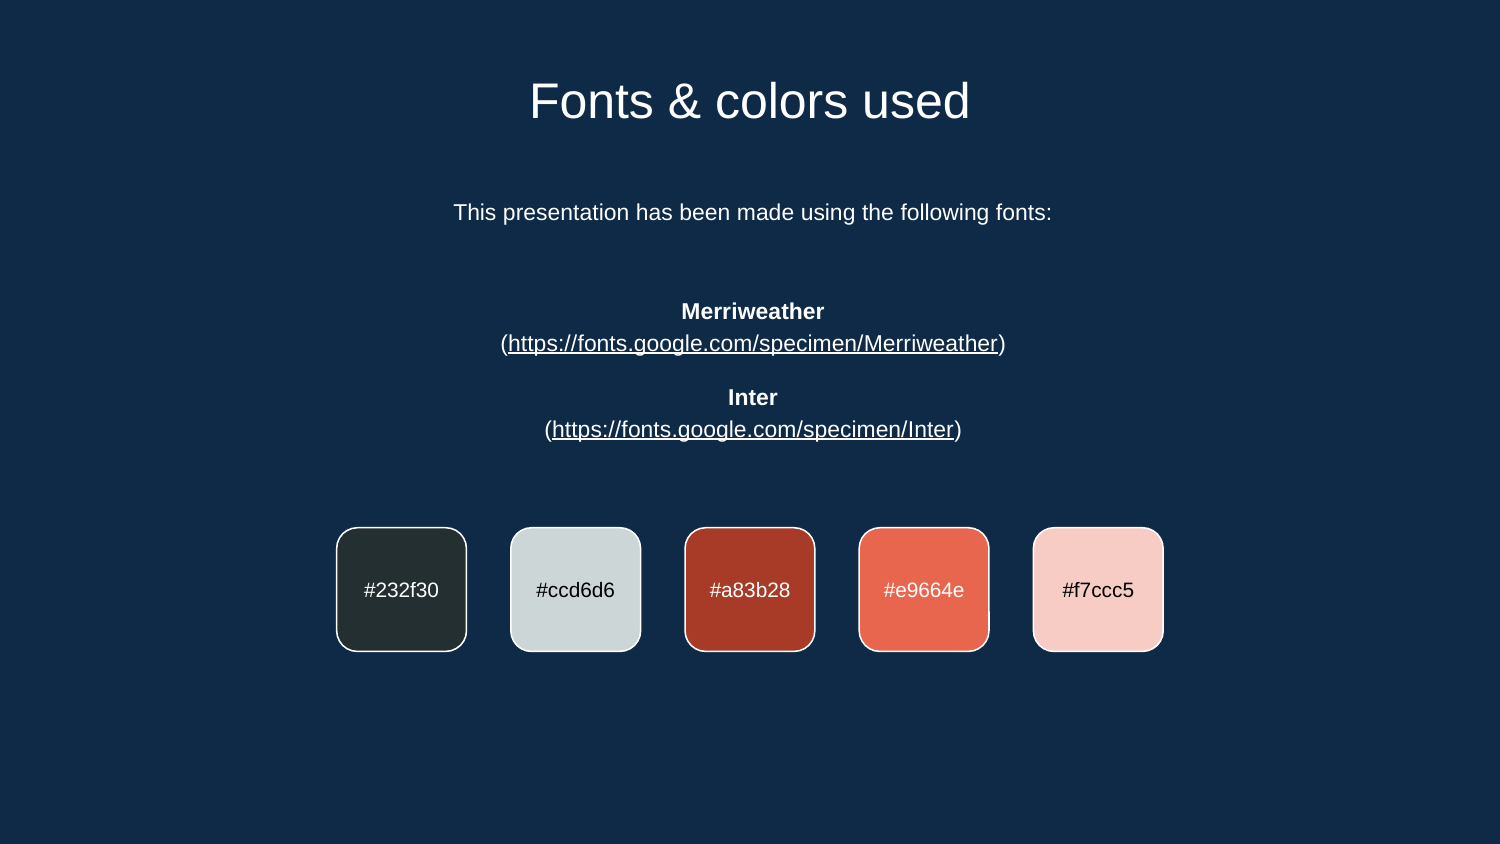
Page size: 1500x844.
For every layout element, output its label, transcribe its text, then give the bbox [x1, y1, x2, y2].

text_box This presentation has been made using the following fonts: [175, 178, 1332, 251]
text_box #a83b28 [685, 553, 815, 626]
text_box Merriweather (https://fonts.google.com/specimen/Merriweather) Inter (https://fonts.google.com/specimen/Inter) [175, 264, 1332, 470]
text_box [1033, 527, 1164, 553]
text_box #232f30 [336, 553, 467, 626]
text_box [1033, 626, 1164, 652]
title Fonts & colors used [171, 53, 1328, 133]
text_box [336, 527, 467, 553]
text_box #f7ccc5 [1033, 553, 1164, 626]
text_box [510, 527, 641, 553]
text_box #e9664e [859, 553, 989, 626]
text_box #ccd6d6 [510, 553, 641, 626]
text_box [510, 626, 641, 652]
text_box [336, 626, 467, 652]
text_box [685, 527, 815, 553]
text_box [859, 527, 989, 553]
text_box [859, 626, 989, 652]
text_box [685, 626, 815, 652]
